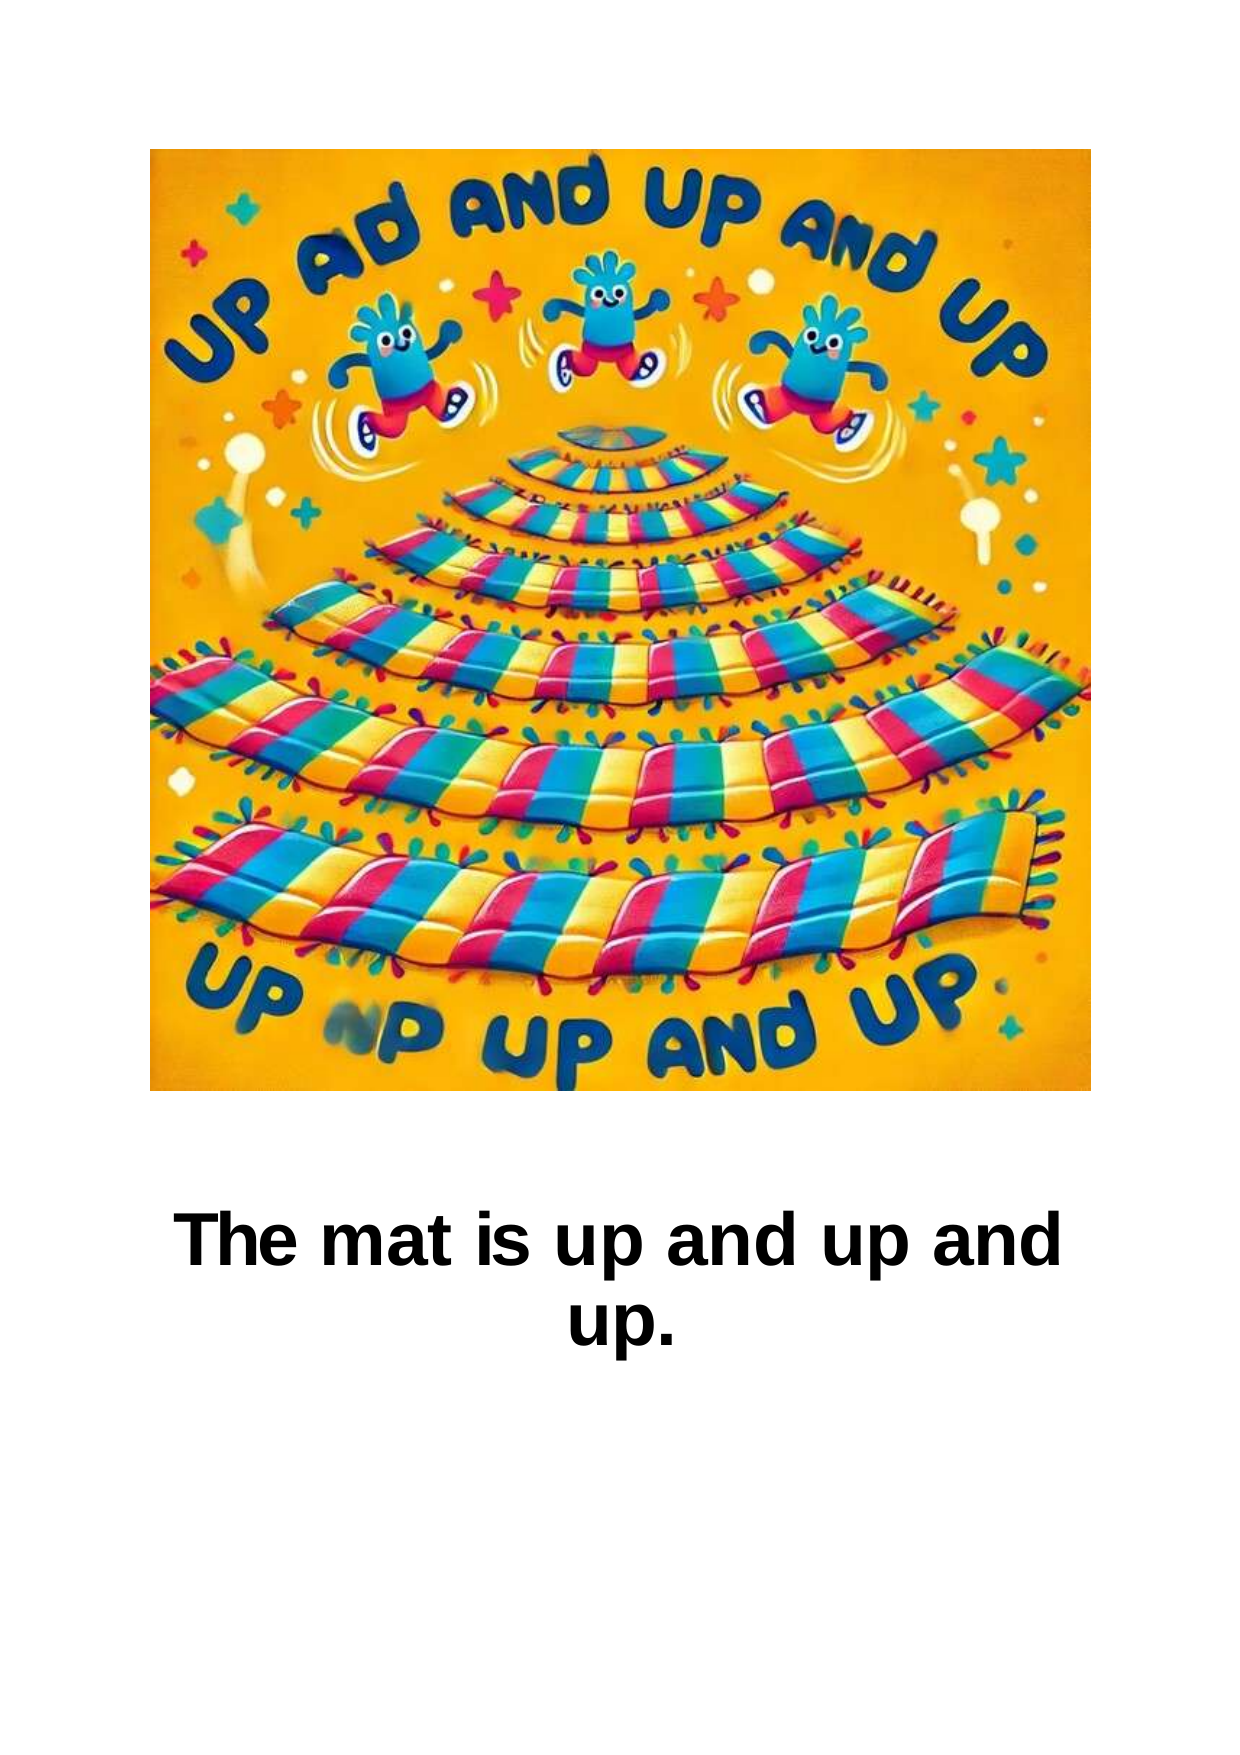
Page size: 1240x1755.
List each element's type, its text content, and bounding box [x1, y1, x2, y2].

text_box The mat is up and up and up. [171, 1187, 1070, 1361]
picture [149, 149, 1091, 1091]
